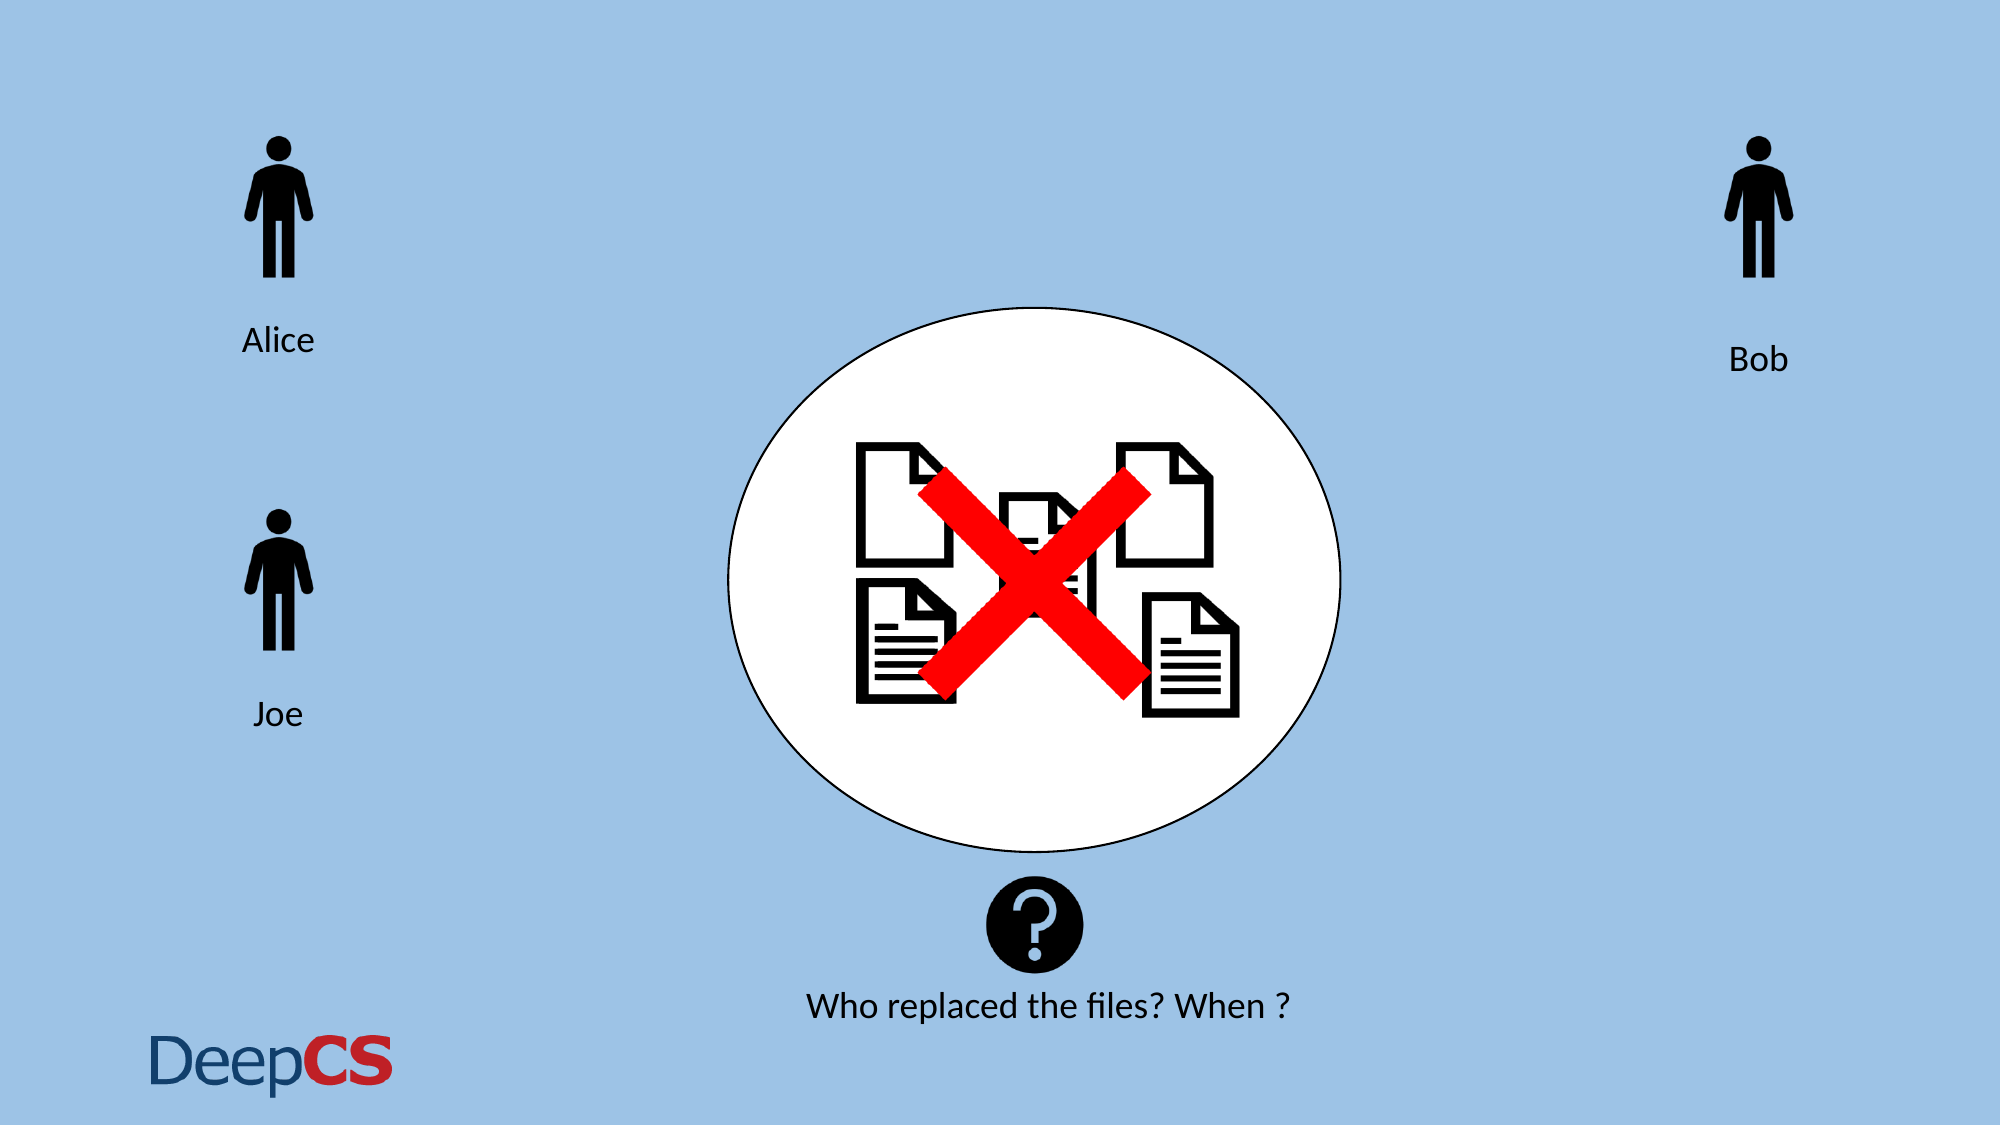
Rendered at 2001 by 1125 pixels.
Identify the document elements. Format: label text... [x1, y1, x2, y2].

picture [973, 863, 1096, 986]
picture [137, 1022, 398, 1109]
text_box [185, 131, 372, 369]
picture [828, 424, 1266, 742]
text_box Who replaced the files? When ? [697, 974, 1401, 1034]
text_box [1669, 131, 1848, 387]
text_box [727, 306, 1342, 854]
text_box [194, 504, 362, 743]
